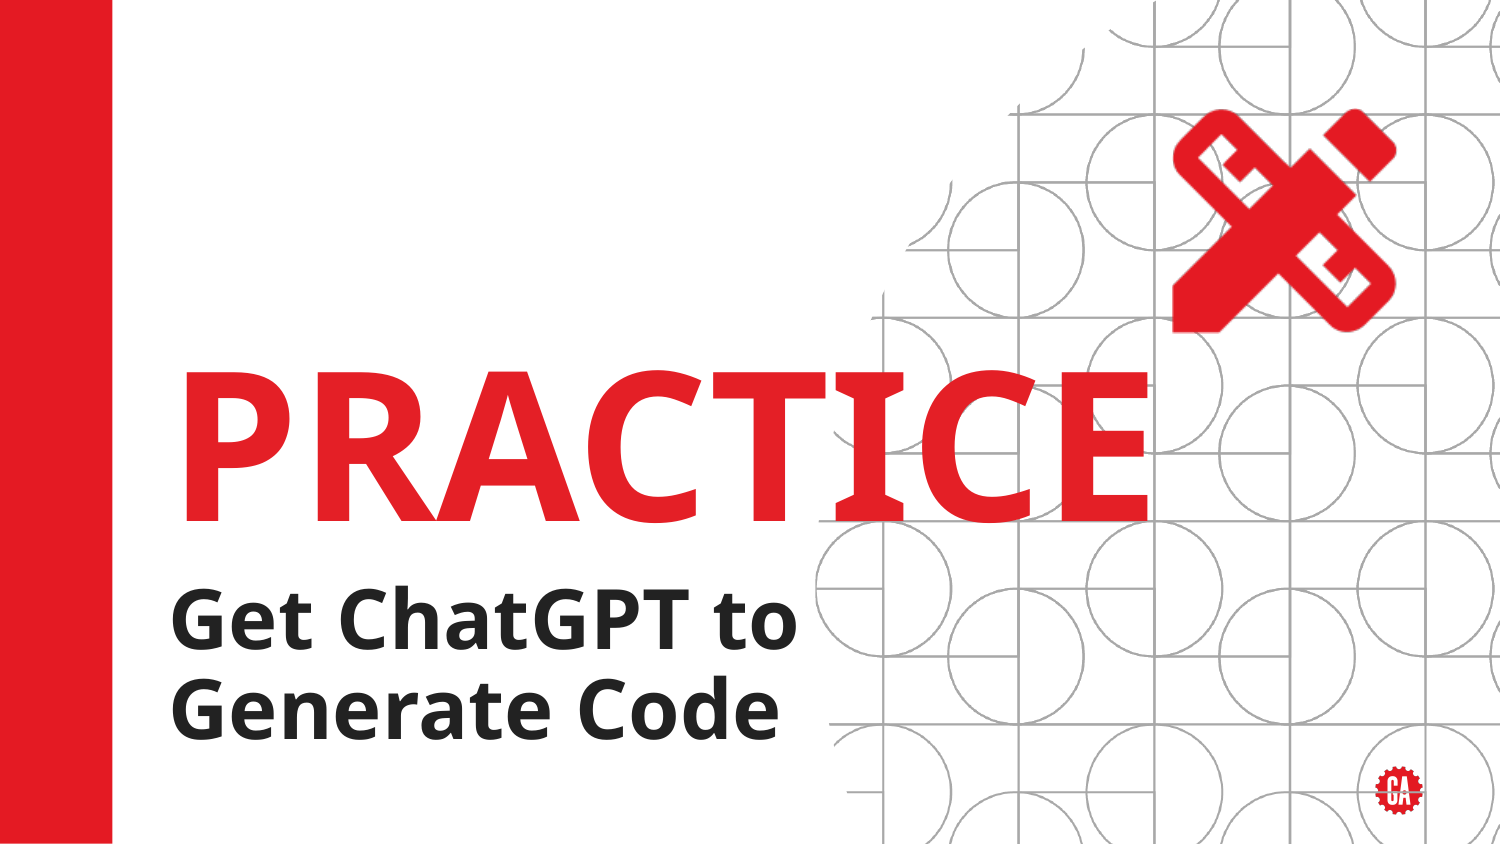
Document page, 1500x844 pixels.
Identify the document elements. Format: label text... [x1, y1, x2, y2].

title Get ChatGPT to Generate Code [168, 577, 1182, 669]
picture [815, 0, 1500, 844]
